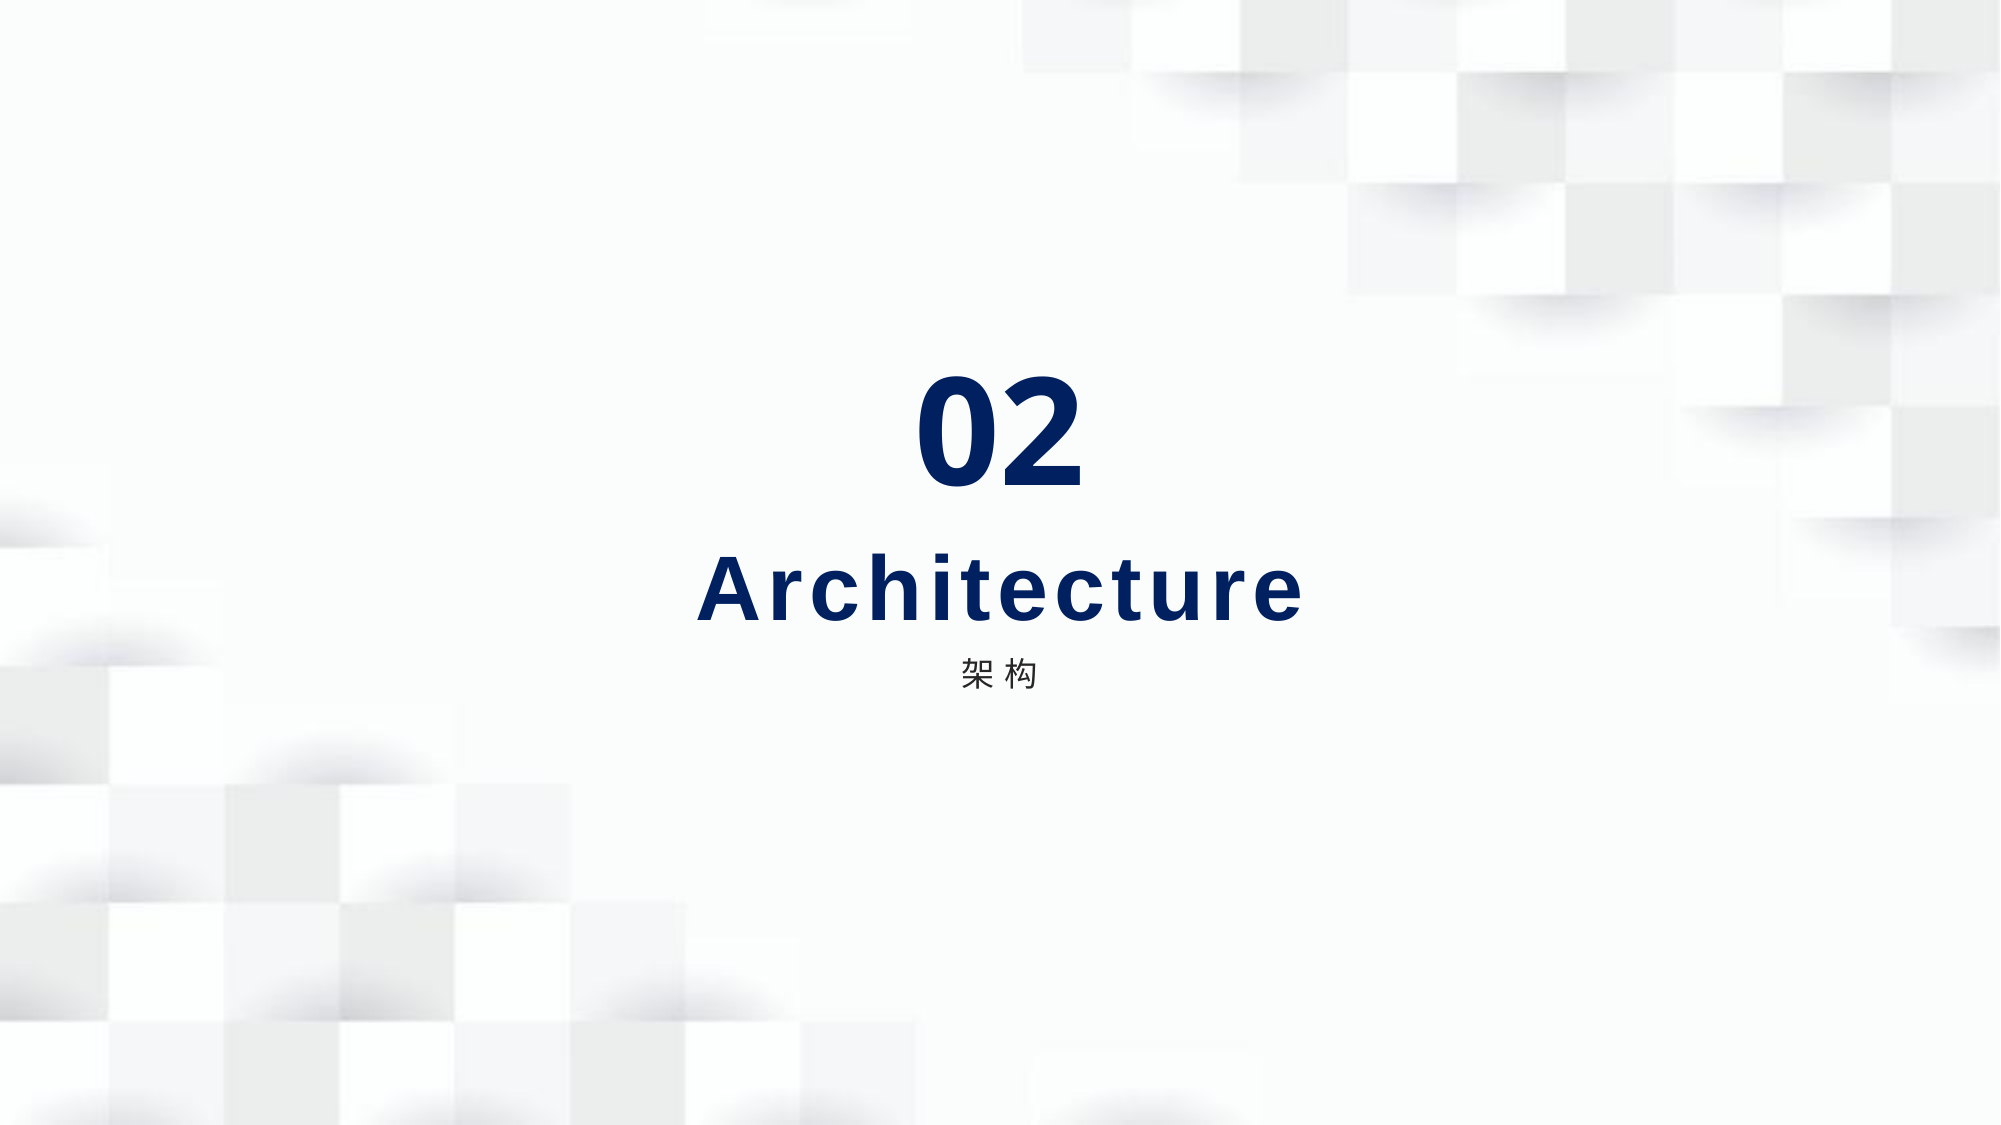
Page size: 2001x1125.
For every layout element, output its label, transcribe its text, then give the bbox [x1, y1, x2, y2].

picture [0, 0, 2001, 1125]
list 架构 [461, 640, 1538, 795]
text_box 02 [884, 328, 1116, 497]
title Architecture [533, 497, 1467, 639]
